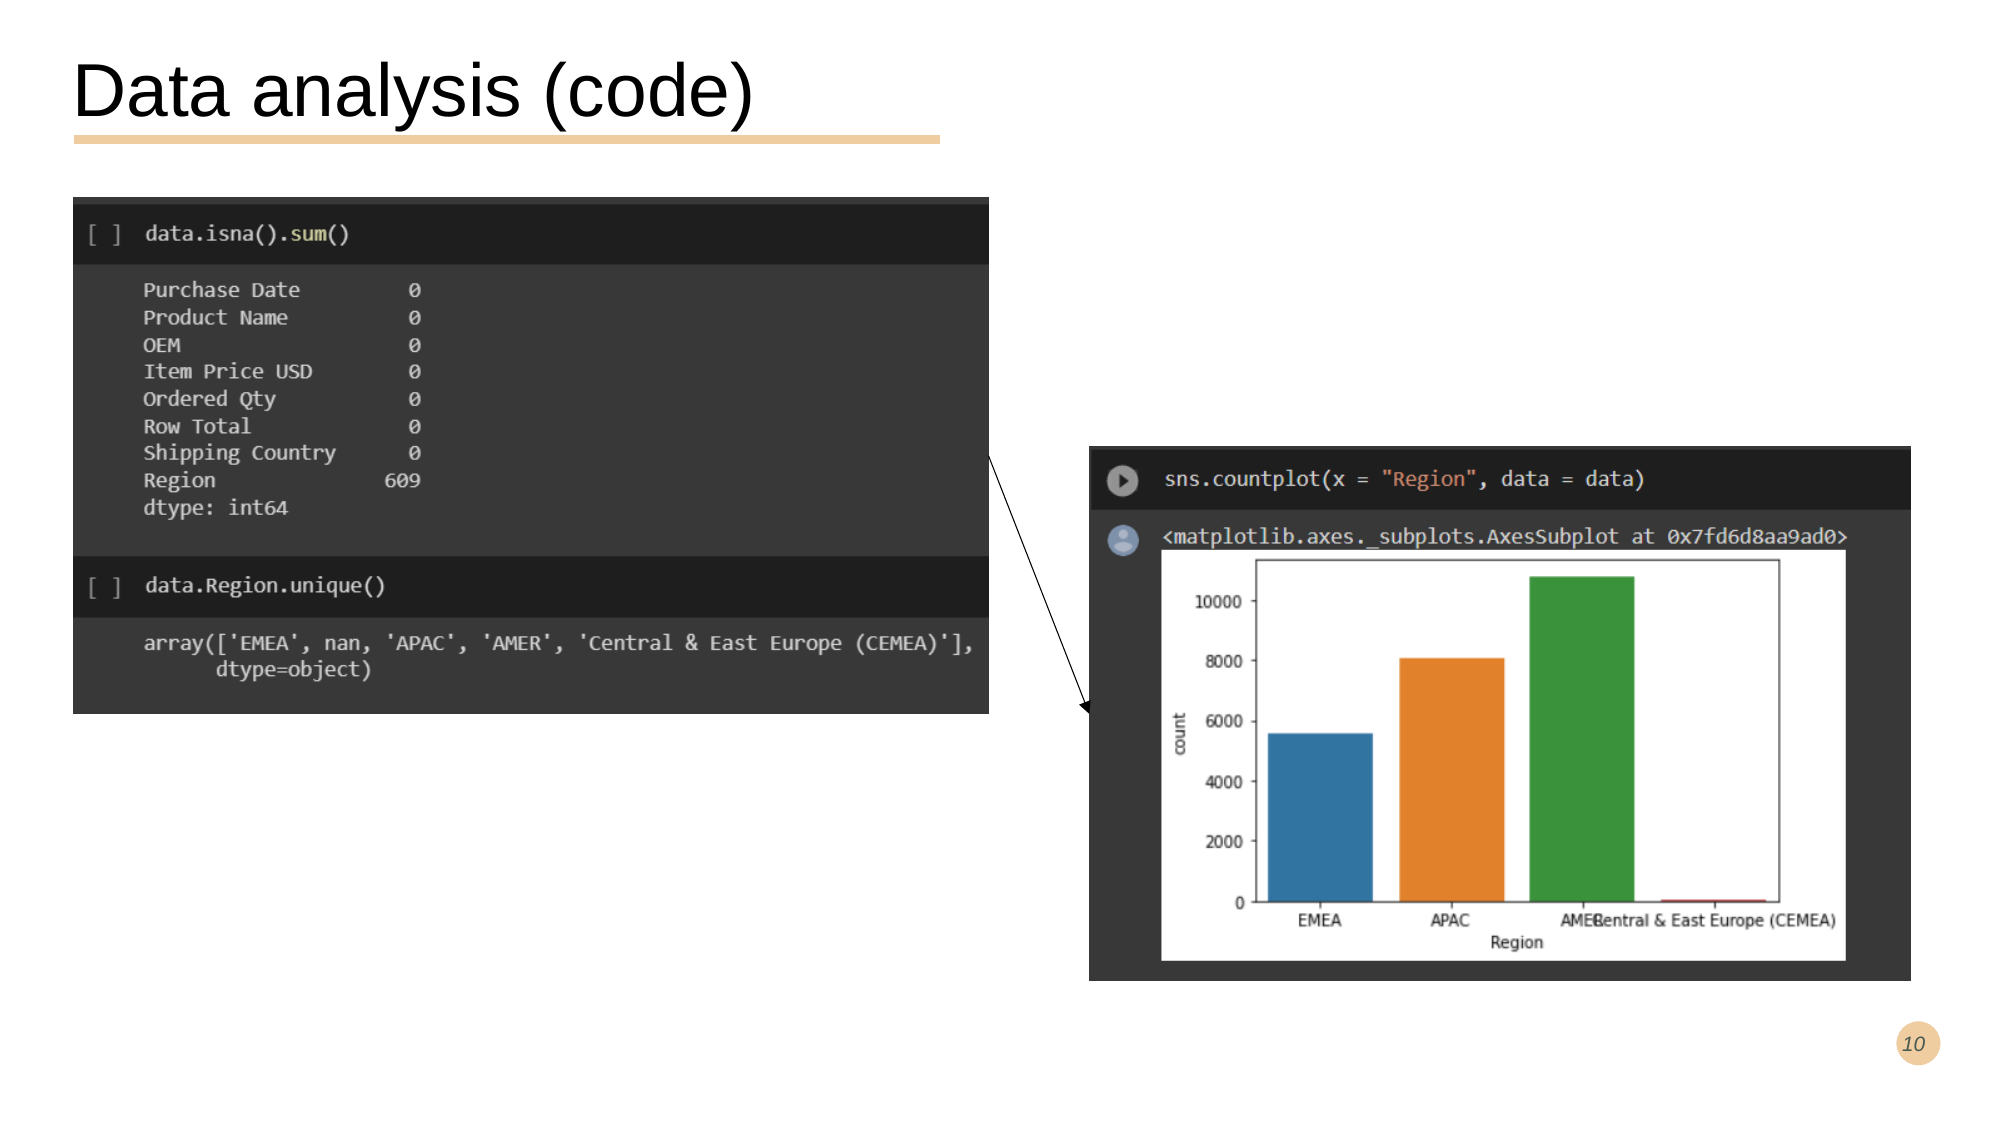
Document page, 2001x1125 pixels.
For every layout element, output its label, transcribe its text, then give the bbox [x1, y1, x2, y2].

text_box Data analysis (code) [57, 33, 1396, 139]
slide_number 10 [1881, 1012, 1940, 1073]
picture [73, 197, 989, 714]
picture [1089, 446, 1911, 981]
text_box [988, 455, 1090, 714]
